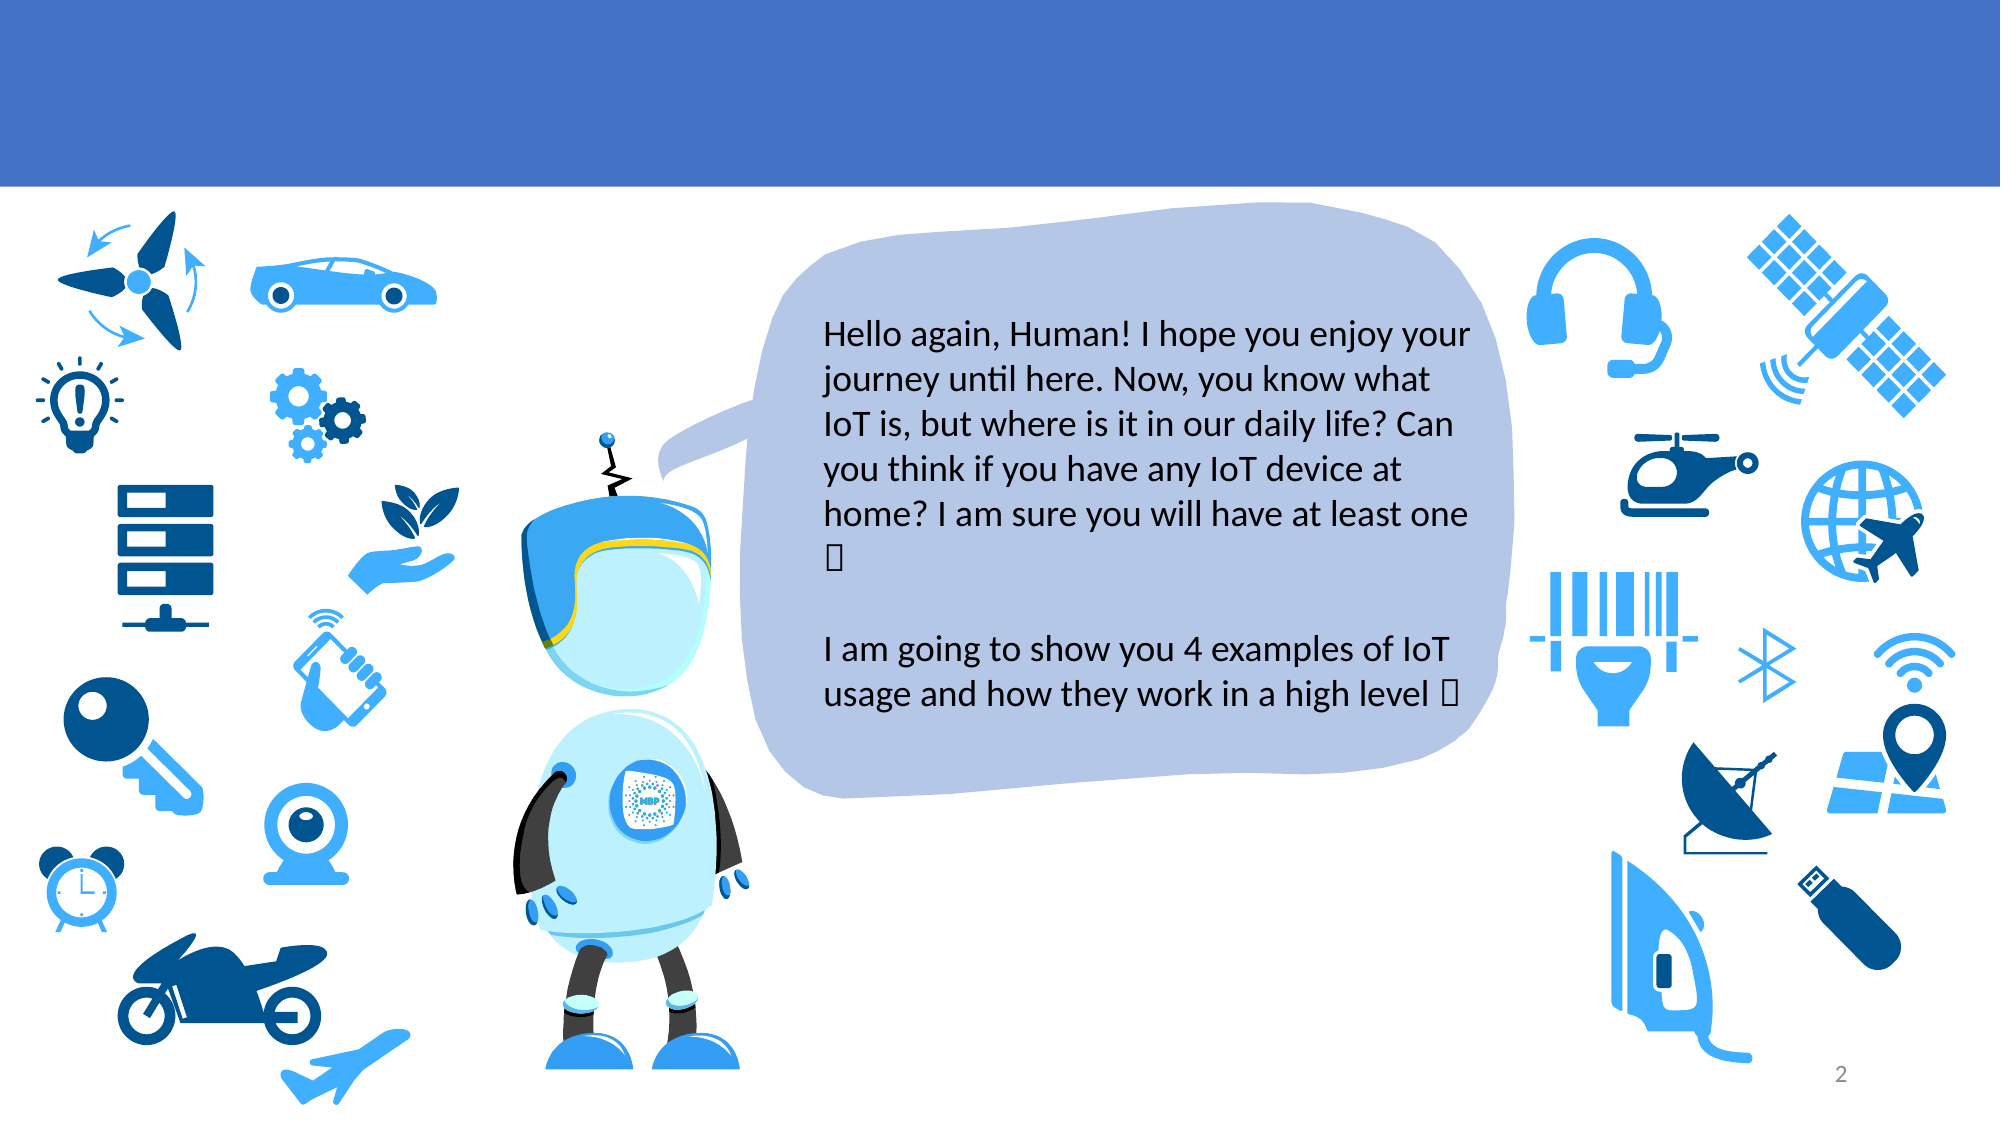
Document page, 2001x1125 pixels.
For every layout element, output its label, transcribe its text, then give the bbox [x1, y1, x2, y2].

text_box [1796, 273, 1889, 367]
text_box [117, 523, 214, 557]
text_box [317, 621, 335, 629]
text_box [122, 603, 209, 632]
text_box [250, 257, 437, 313]
text_box [1776, 244, 1802, 270]
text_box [513, 432, 750, 1070]
text_box [1885, 647, 1944, 668]
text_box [263, 782, 350, 885]
text_box [1781, 354, 1810, 383]
text_box [1906, 346, 1932, 372]
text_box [1575, 886, 1788, 1028]
text_box [1572, 572, 1588, 637]
text_box [1821, 259, 1847, 286]
text_box [1550, 572, 1562, 637]
text_box [1644, 572, 1650, 637]
text_box [1526, 238, 1673, 378]
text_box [1801, 460, 1924, 583]
text_box [1770, 358, 1806, 395]
text_box [1846, 346, 1871, 372]
text_box [1599, 572, 1608, 637]
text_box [269, 368, 367, 464]
text_box [117, 484, 214, 518]
text_box [1906, 377, 1932, 403]
text_box [1791, 290, 1817, 317]
text_box [1806, 244, 1832, 270]
text_box [1759, 361, 1802, 405]
text_box [1873, 633, 1956, 658]
text_box [1921, 362, 1947, 388]
text_box [280, 1028, 411, 1105]
text_box [1791, 259, 1817, 286]
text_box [63, 677, 204, 816]
text_box [1776, 275, 1802, 301]
text_box [1891, 362, 1917, 388]
text_box [1529, 636, 1546, 642]
text_box [1666, 572, 1678, 637]
text_box [1761, 229, 1787, 255]
text_box [1891, 331, 1917, 357]
text_box [1876, 315, 1901, 342]
text_box [1761, 259, 1787, 286]
text_box [0, 0, 2000, 188]
text_box [1550, 640, 1562, 672]
text_box [1738, 627, 1797, 704]
text_box [1576, 646, 1651, 727]
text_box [1827, 703, 1947, 814]
text_box [1746, 244, 1772, 270]
text_box [1682, 636, 1699, 642]
text_box [1876, 377, 1901, 403]
slide_number 2 [1412, 1042, 1863, 1103]
text_box [750, 202, 1481, 789]
text_box [1861, 362, 1886, 388]
text_box [1616, 572, 1634, 637]
text_box [1907, 677, 1923, 693]
text_box [117, 933, 328, 1046]
text_box [1891, 392, 1917, 419]
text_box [347, 484, 460, 595]
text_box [39, 846, 125, 932]
text_box [1896, 662, 1933, 677]
text_box [117, 562, 214, 596]
text_box [1491, 326, 1515, 693]
text_box [1791, 229, 1817, 255]
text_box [57, 211, 206, 351]
text_box [293, 631, 387, 732]
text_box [35, 356, 124, 454]
text_box [308, 608, 344, 624]
text_box [1776, 213, 1802, 239]
text_box [1666, 641, 1677, 672]
text_box Hello again, Human! I hope you enjoy your journey until here. Now, you know what IoT is, but where is it in our daily life? Can you think if you have any IoT device at home? I am sure you will have at least one  I am going to show you 4 examples of IoT usage and how they work in a high level  [808, 302, 1491, 812]
text_box [1797, 865, 1830, 898]
text_box [680, 396, 773, 437]
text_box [1620, 432, 1759, 517]
text_box [1876, 346, 1902, 372]
text_box [1681, 742, 1778, 855]
text_box [1655, 572, 1662, 637]
text_box [1810, 878, 1902, 971]
